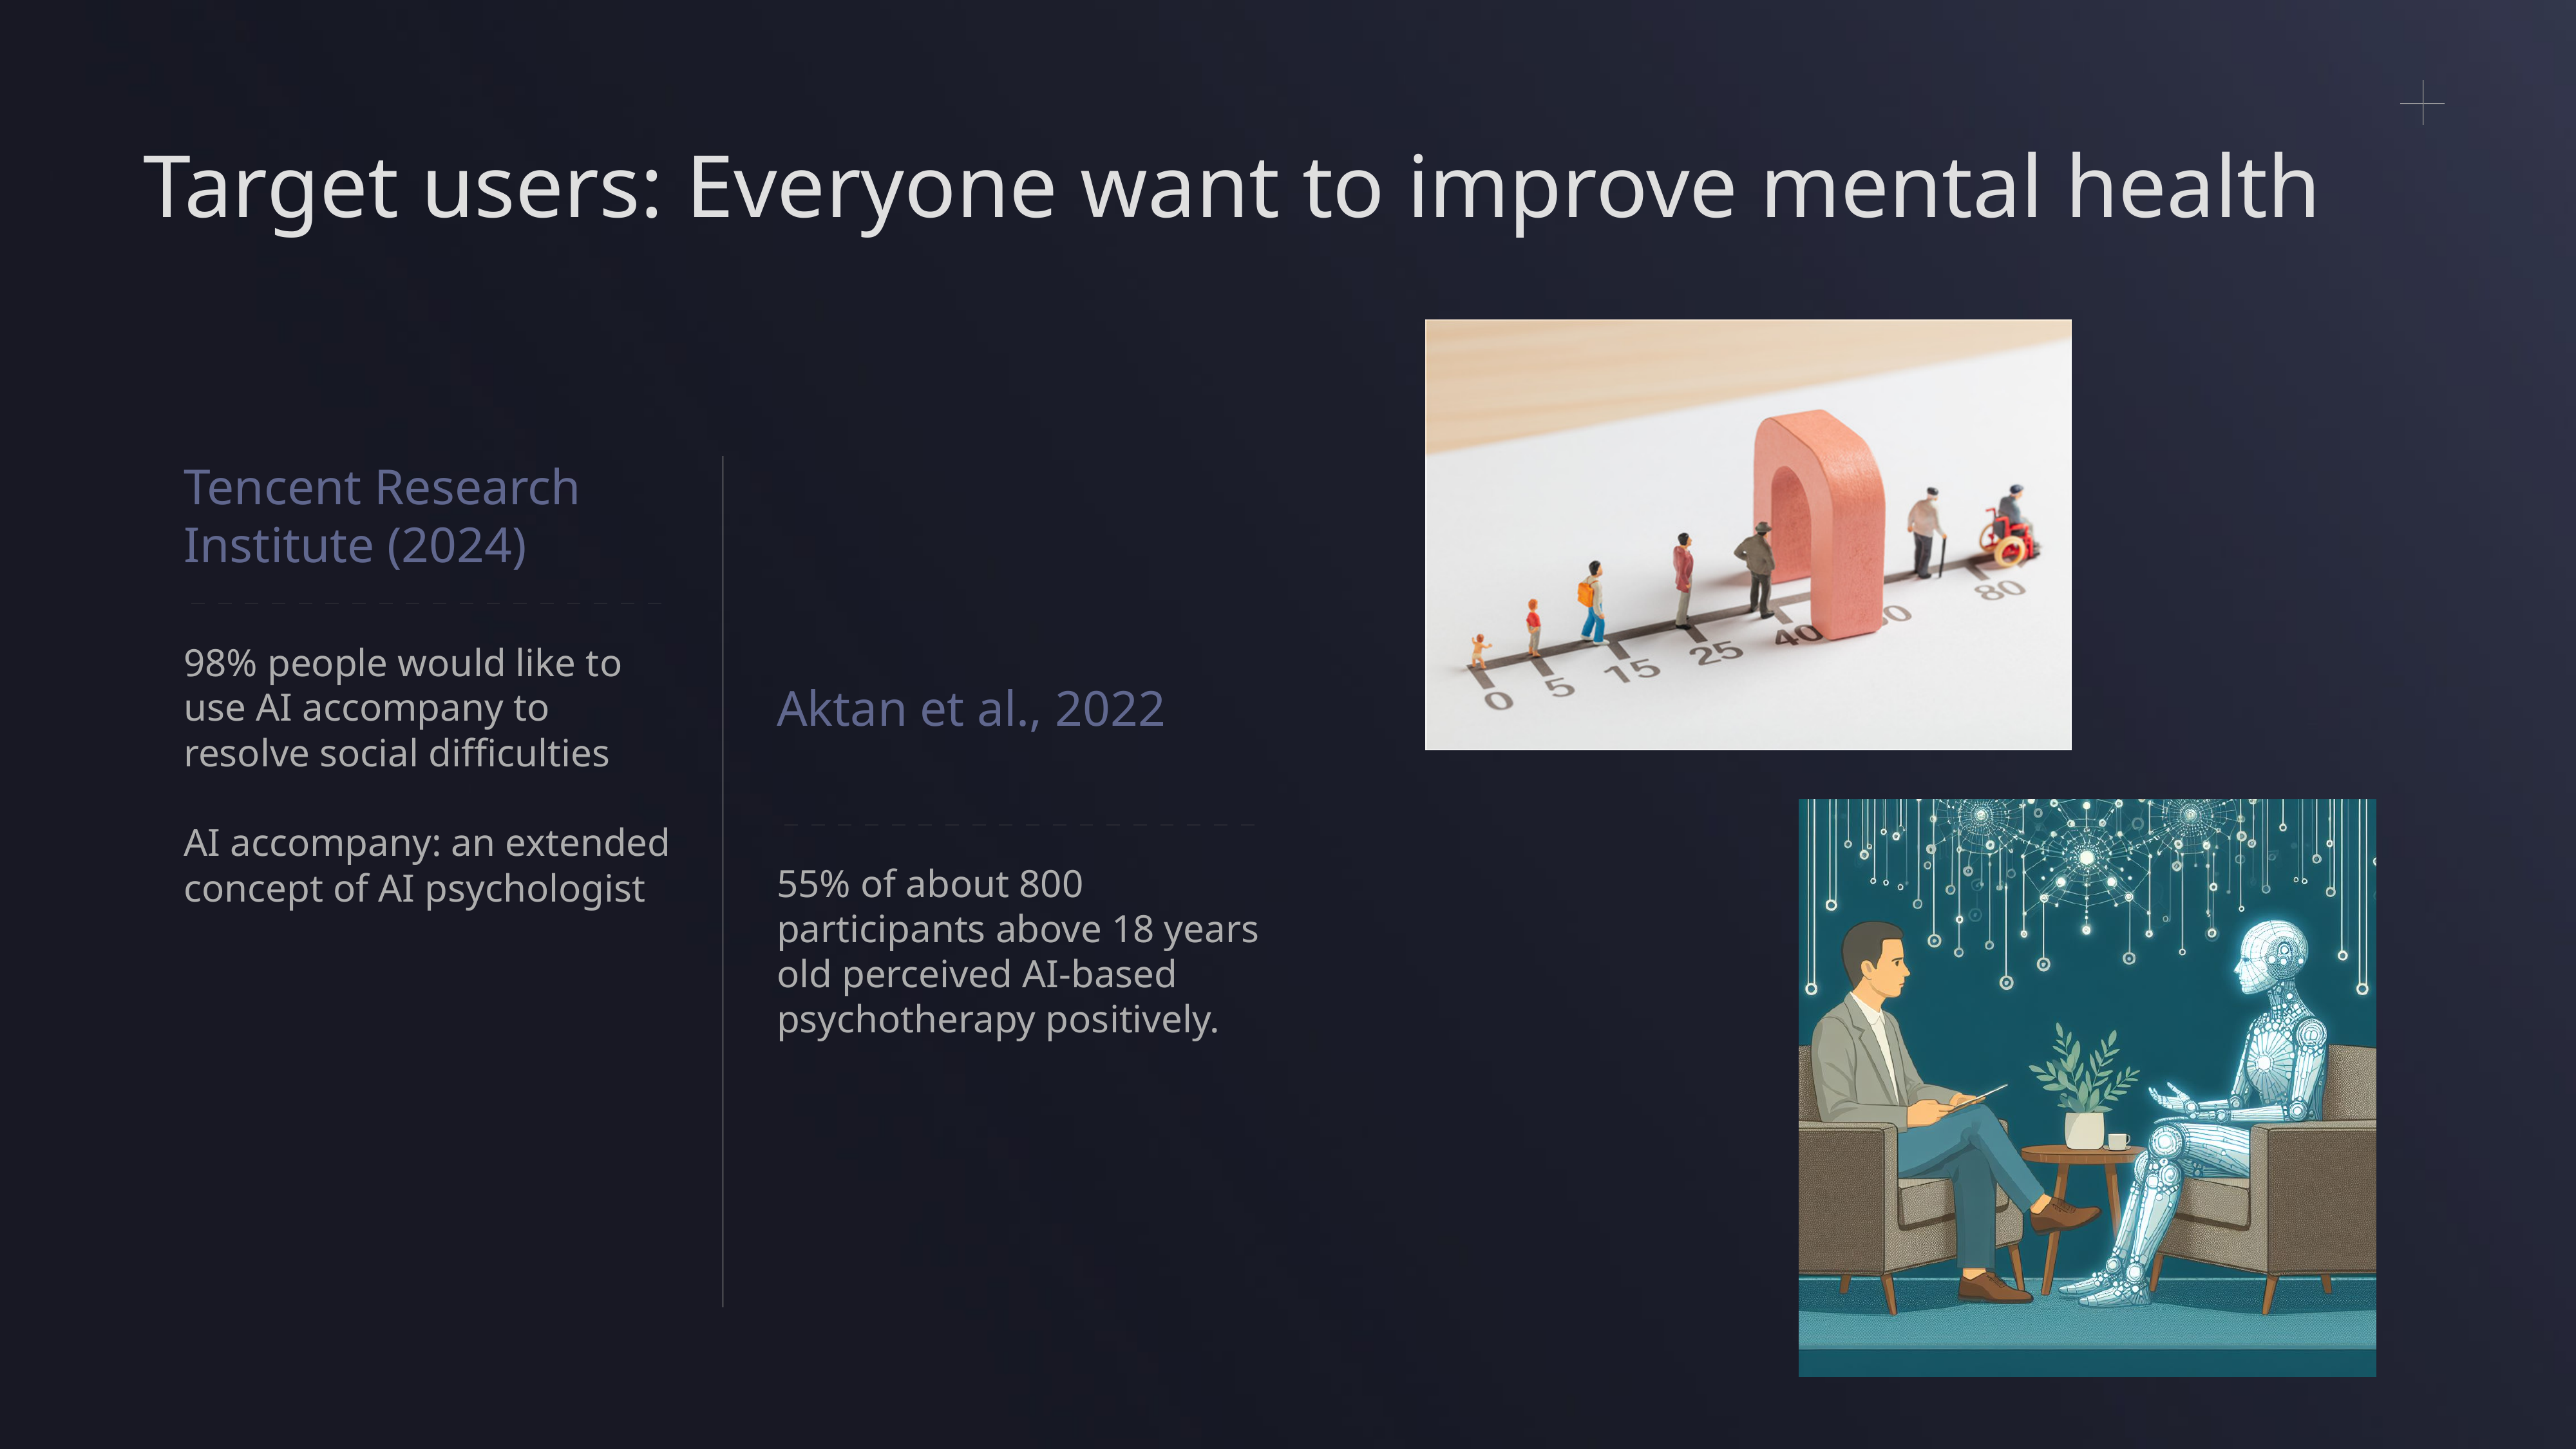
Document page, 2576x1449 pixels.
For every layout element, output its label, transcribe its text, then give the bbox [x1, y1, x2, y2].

text_box 98% people would like to use AI accompany to resolve social difficulties AI accompany: an extended concept of AI psychologist [184, 638, 674, 1098]
text_box 55% of about 800 participants above 18 years old perceived AI-based psychotherapy positively. [777, 860, 1267, 1320]
text_box Target users: Everyone want to improve mental health [143, 131, 2547, 273]
text_box Aktan et al., 2022 [777, 677, 1271, 822]
picture [0, 0, 2576, 1449]
text_box Tencent Research Institute (2024) [184, 456, 677, 601]
